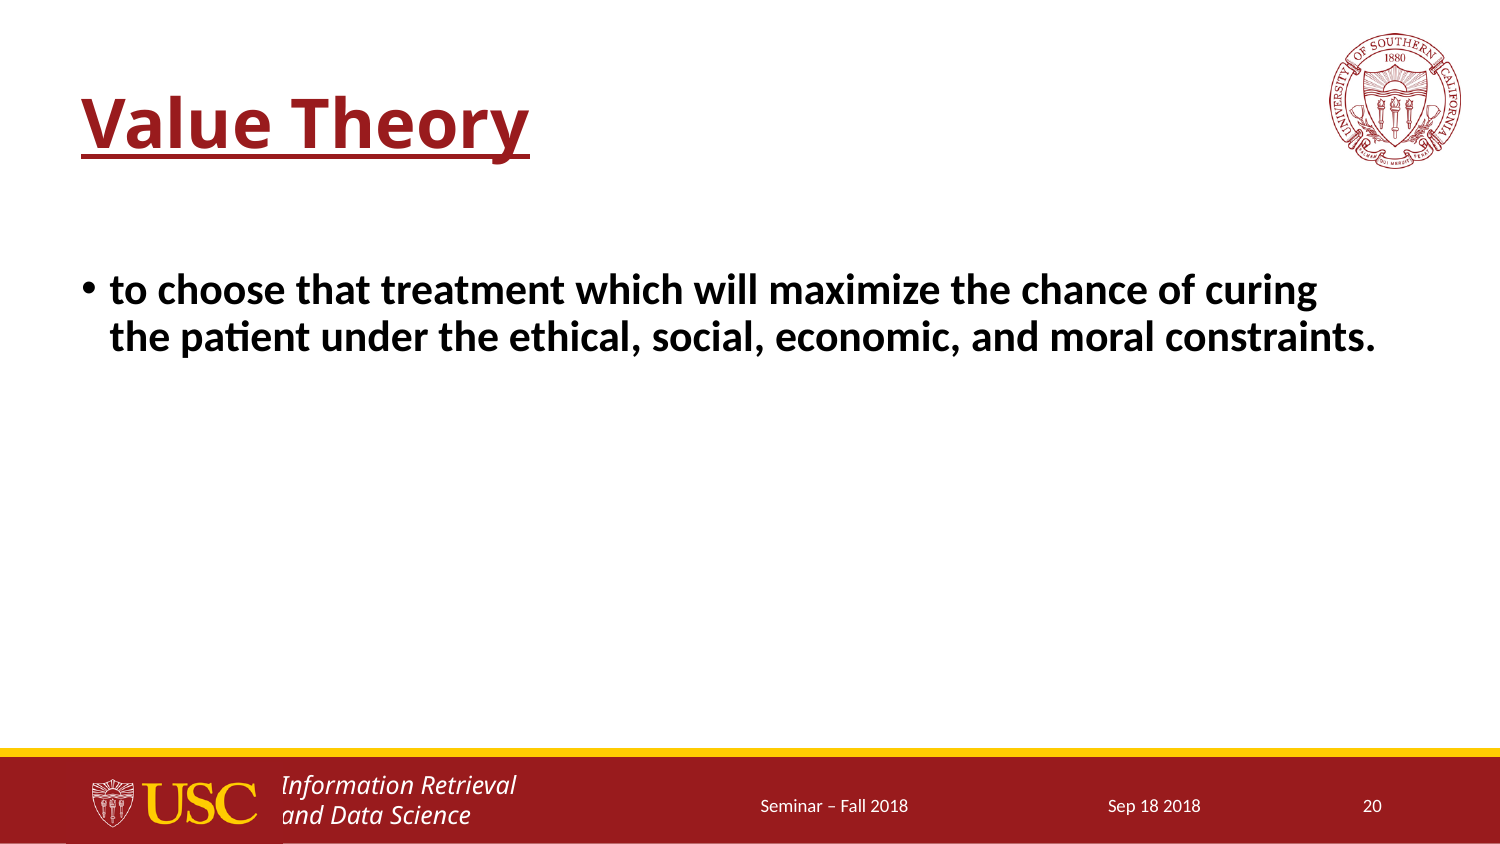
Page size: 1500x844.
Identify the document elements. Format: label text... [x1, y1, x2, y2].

slide_number 20 [1319, 782, 1397, 827]
picture [66, 762, 283, 844]
picture [1329, 33, 1461, 169]
footer Seminar – Fall 2018 [621, 782, 1048, 827]
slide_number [1093, 782, 1308, 827]
title Value Theory [66, 44, 1397, 208]
list to choose that treatment which will maximize the chance of curing the patient under the ethical, social, economic, and moral constraints. [66, 259, 1397, 560]
